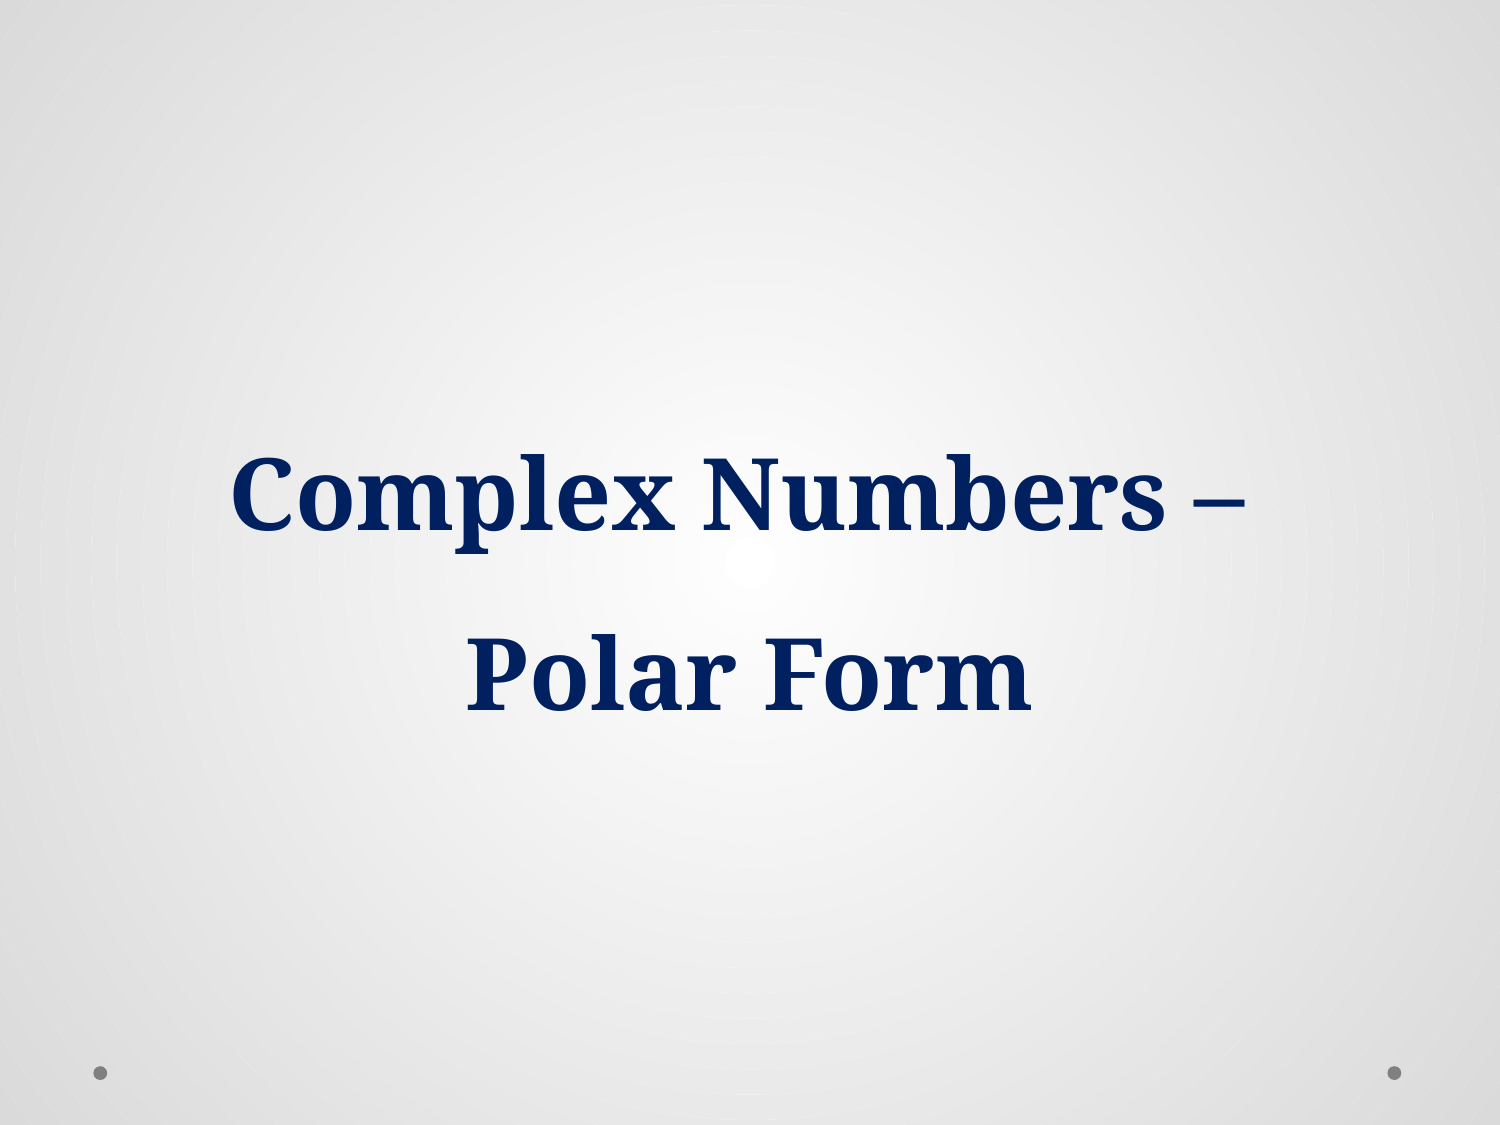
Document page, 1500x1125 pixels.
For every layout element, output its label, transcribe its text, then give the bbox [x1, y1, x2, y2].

text_box Complex Numbers – Polar Form [0, 376, 1500, 738]
